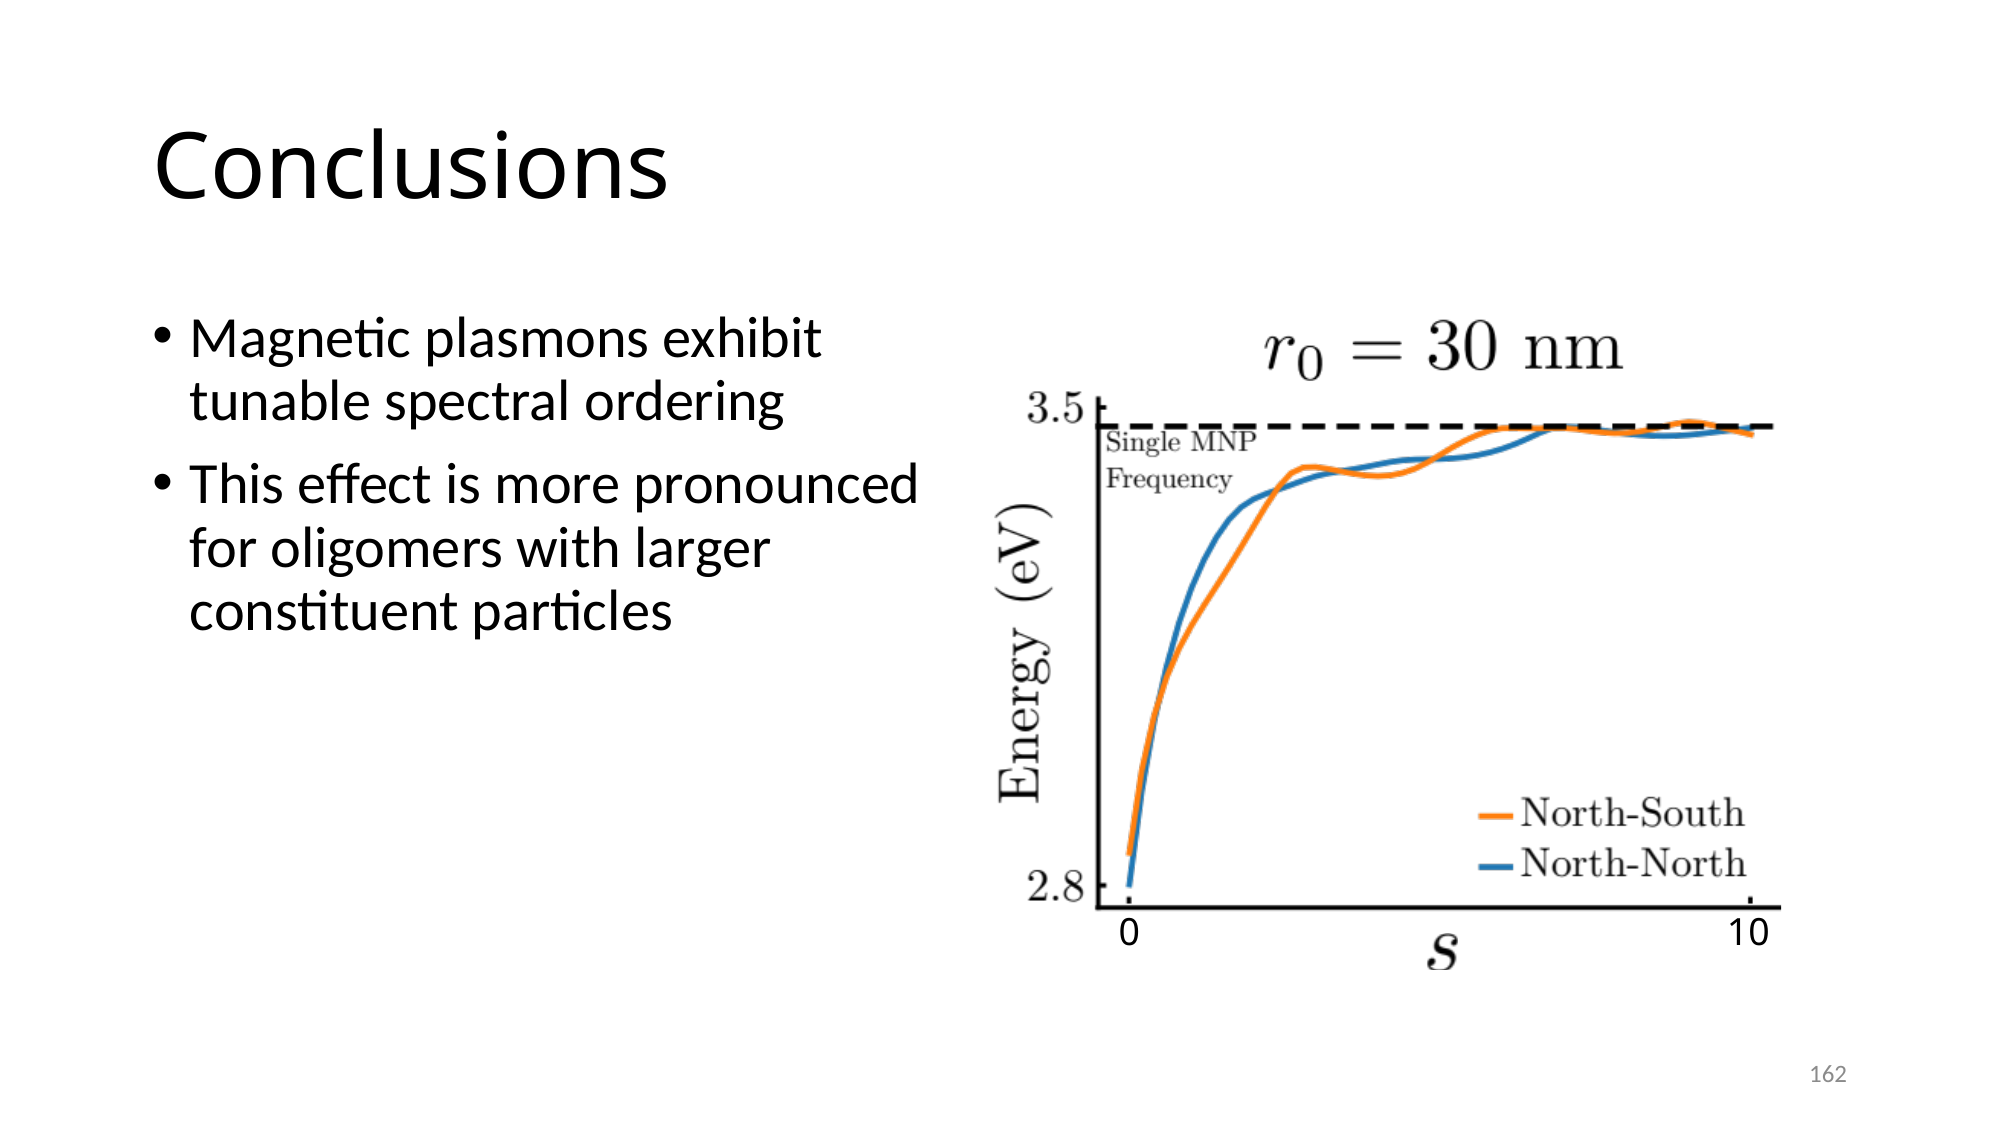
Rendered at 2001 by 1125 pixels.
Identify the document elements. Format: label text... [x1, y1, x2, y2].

list Magnetic plasmons exhibit tunable spectral ordering This effect is more pronounced for oligomers with larger constituent particles [137, 299, 977, 1014]
slide_number 161 [1412, 1042, 1863, 1103]
title Conclusions [137, 59, 1863, 278]
picture [970, 317, 1782, 1003]
